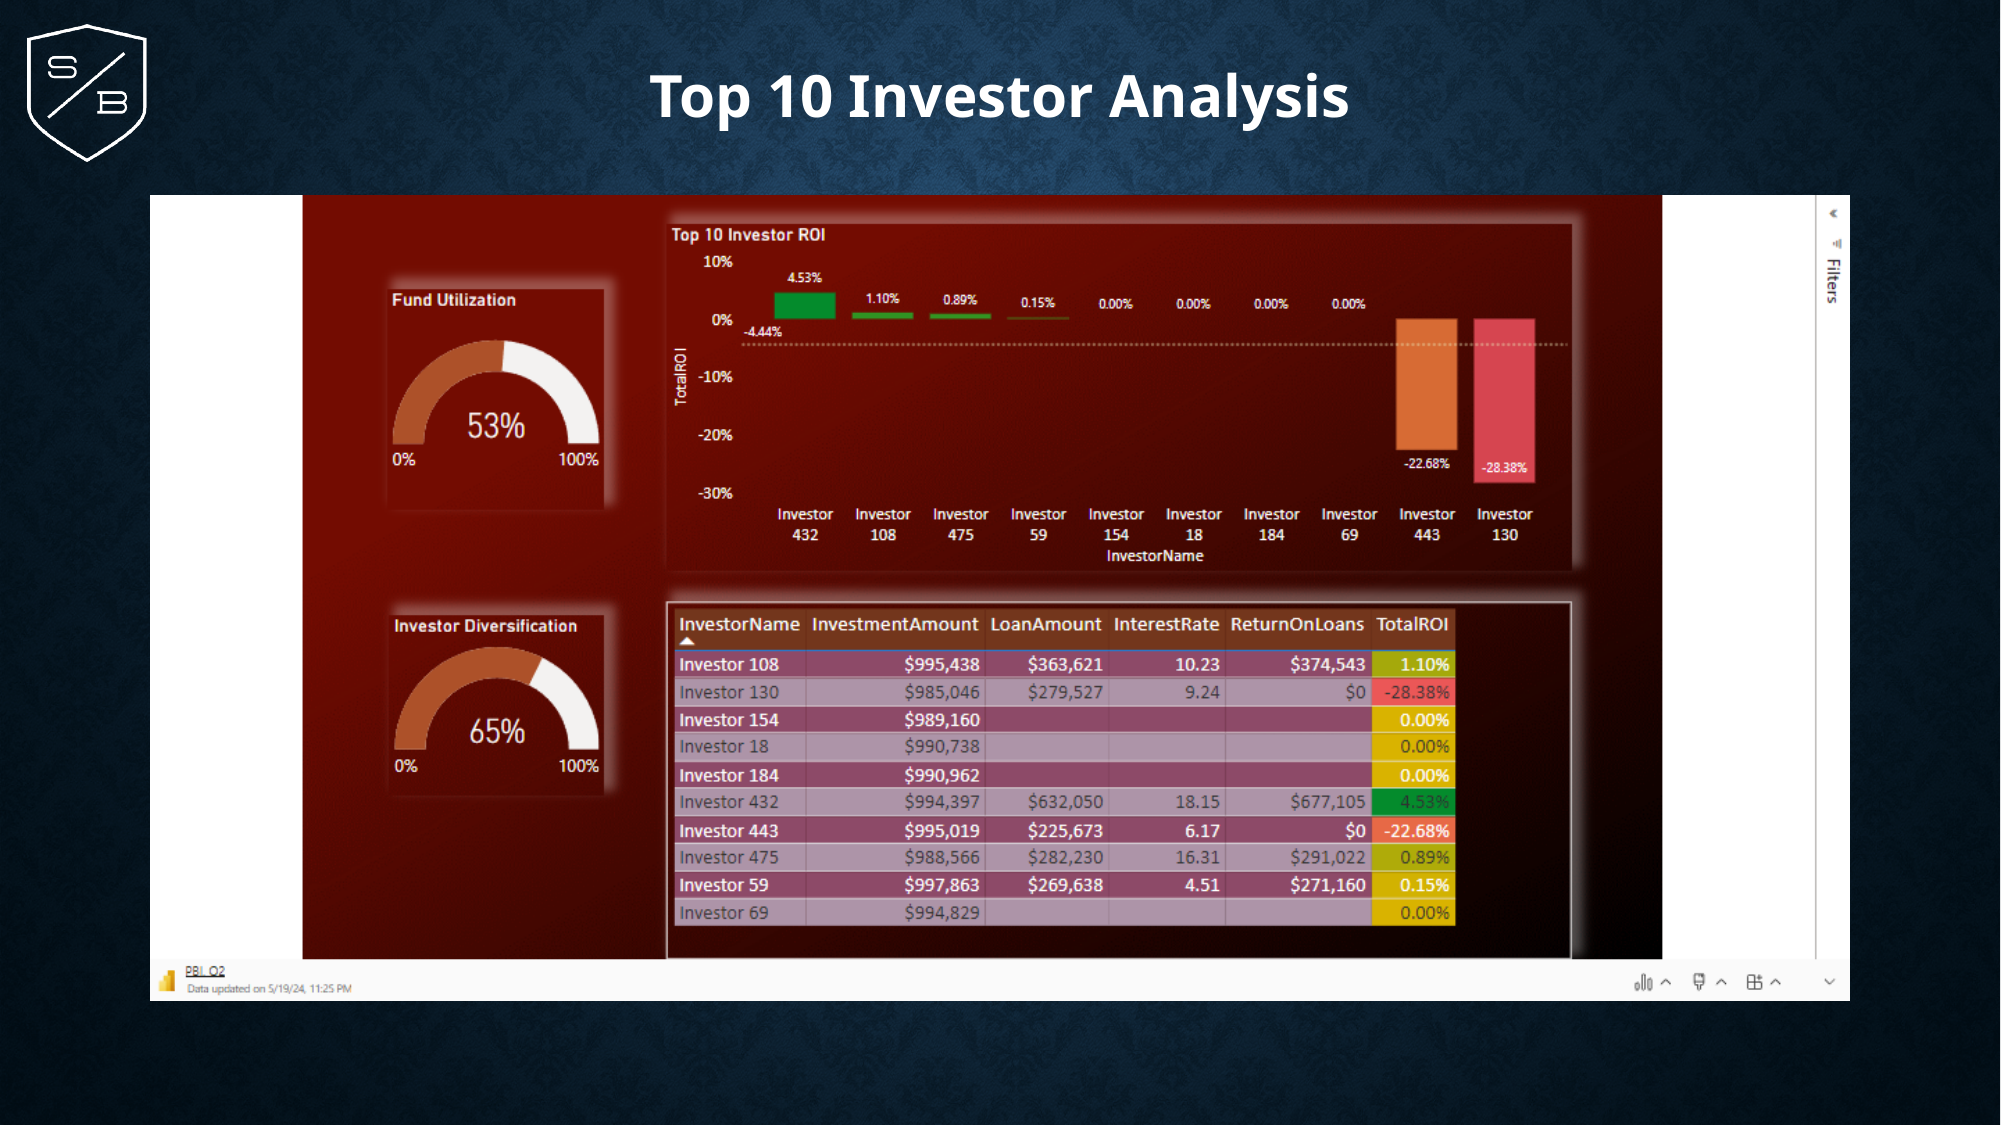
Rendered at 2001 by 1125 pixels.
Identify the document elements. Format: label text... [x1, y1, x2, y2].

text_box Top 10 Investor Analysis [154, 52, 1850, 137]
picture [27, 23, 148, 162]
picture [150, 195, 1850, 1001]
